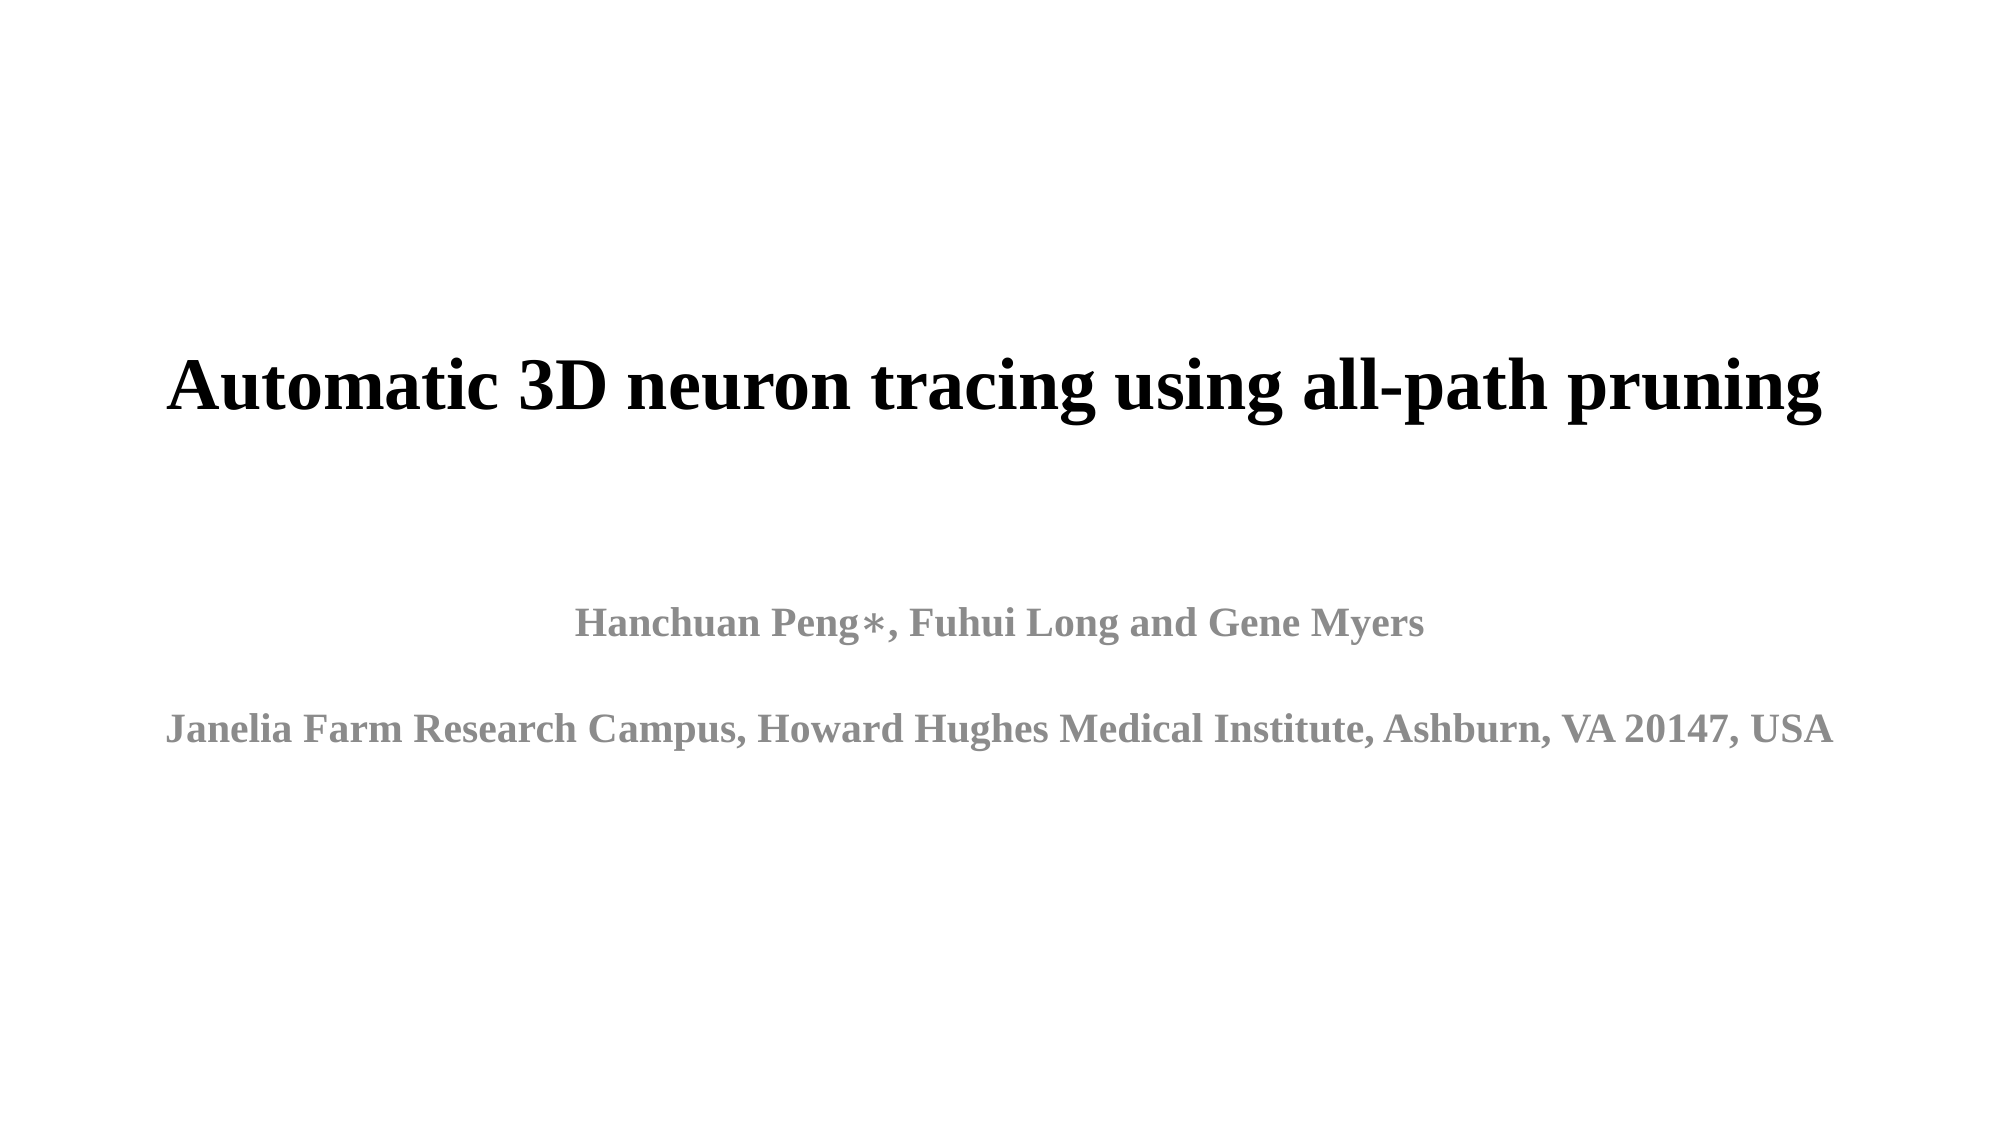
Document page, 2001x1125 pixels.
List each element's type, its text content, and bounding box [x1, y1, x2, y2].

list Hanchuan Peng∗, Fuhui Long and Gene Myers Janelia Farm Research Campus, Howard Hughes Medical Institute, Ashburn, VA 20147, USA [137, 521, 1863, 768]
title Automatic 3D neuron tracing using all-path pruning [71, 280, 1919, 522]
